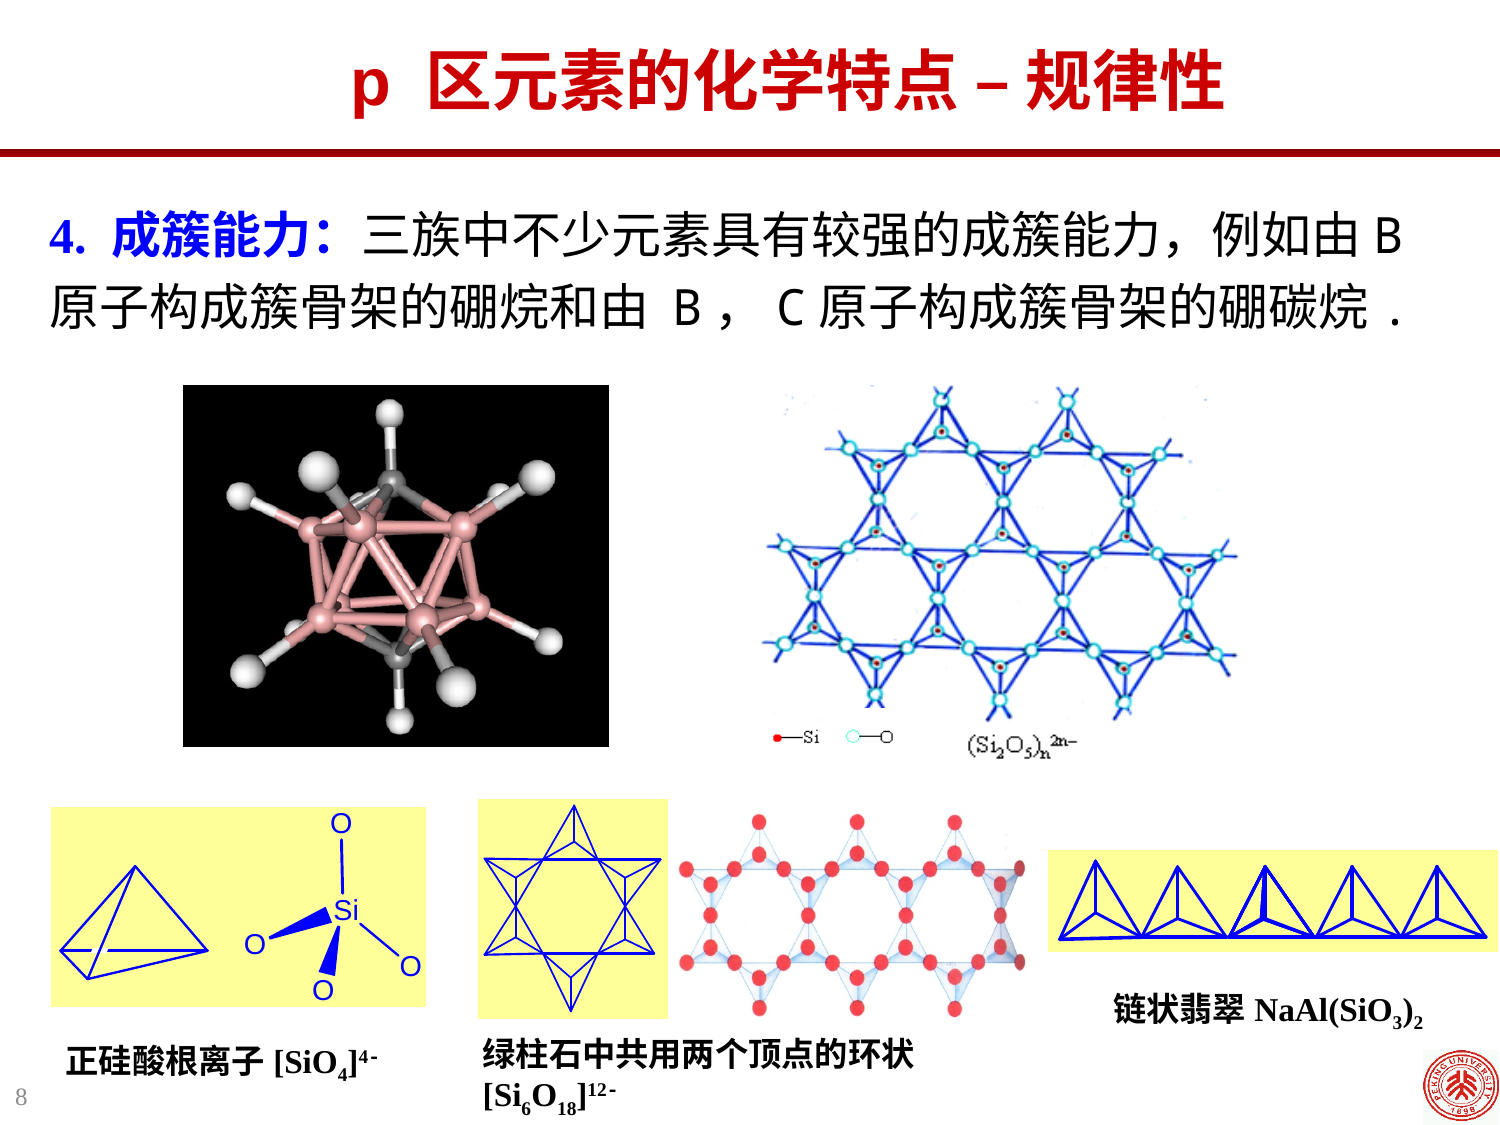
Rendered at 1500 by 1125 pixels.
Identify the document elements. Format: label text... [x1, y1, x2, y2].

text_box 链状翡翠NaAl(SiO3)2 [1084, 980, 1452, 1042]
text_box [1048, 849, 1499, 952]
picture [182, 385, 609, 747]
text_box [467, 798, 1044, 1084]
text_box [51, 806, 427, 1088]
picture [1423, 1050, 1499, 1125]
text_box 4. 成簇能力：三族中不少元素具有较强的成簇能力，例如由B原子构成簇骨架的硼烷和由 B，C原子构成簇骨架的硼碳烷. [34, 183, 1452, 343]
text_box [0, 149, 1500, 157]
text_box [749, 385, 1247, 767]
slide_number 8 [0, 1062, 69, 1125]
text_box p 区元素的化学特点 – 规律性 [272, 30, 1306, 126]
